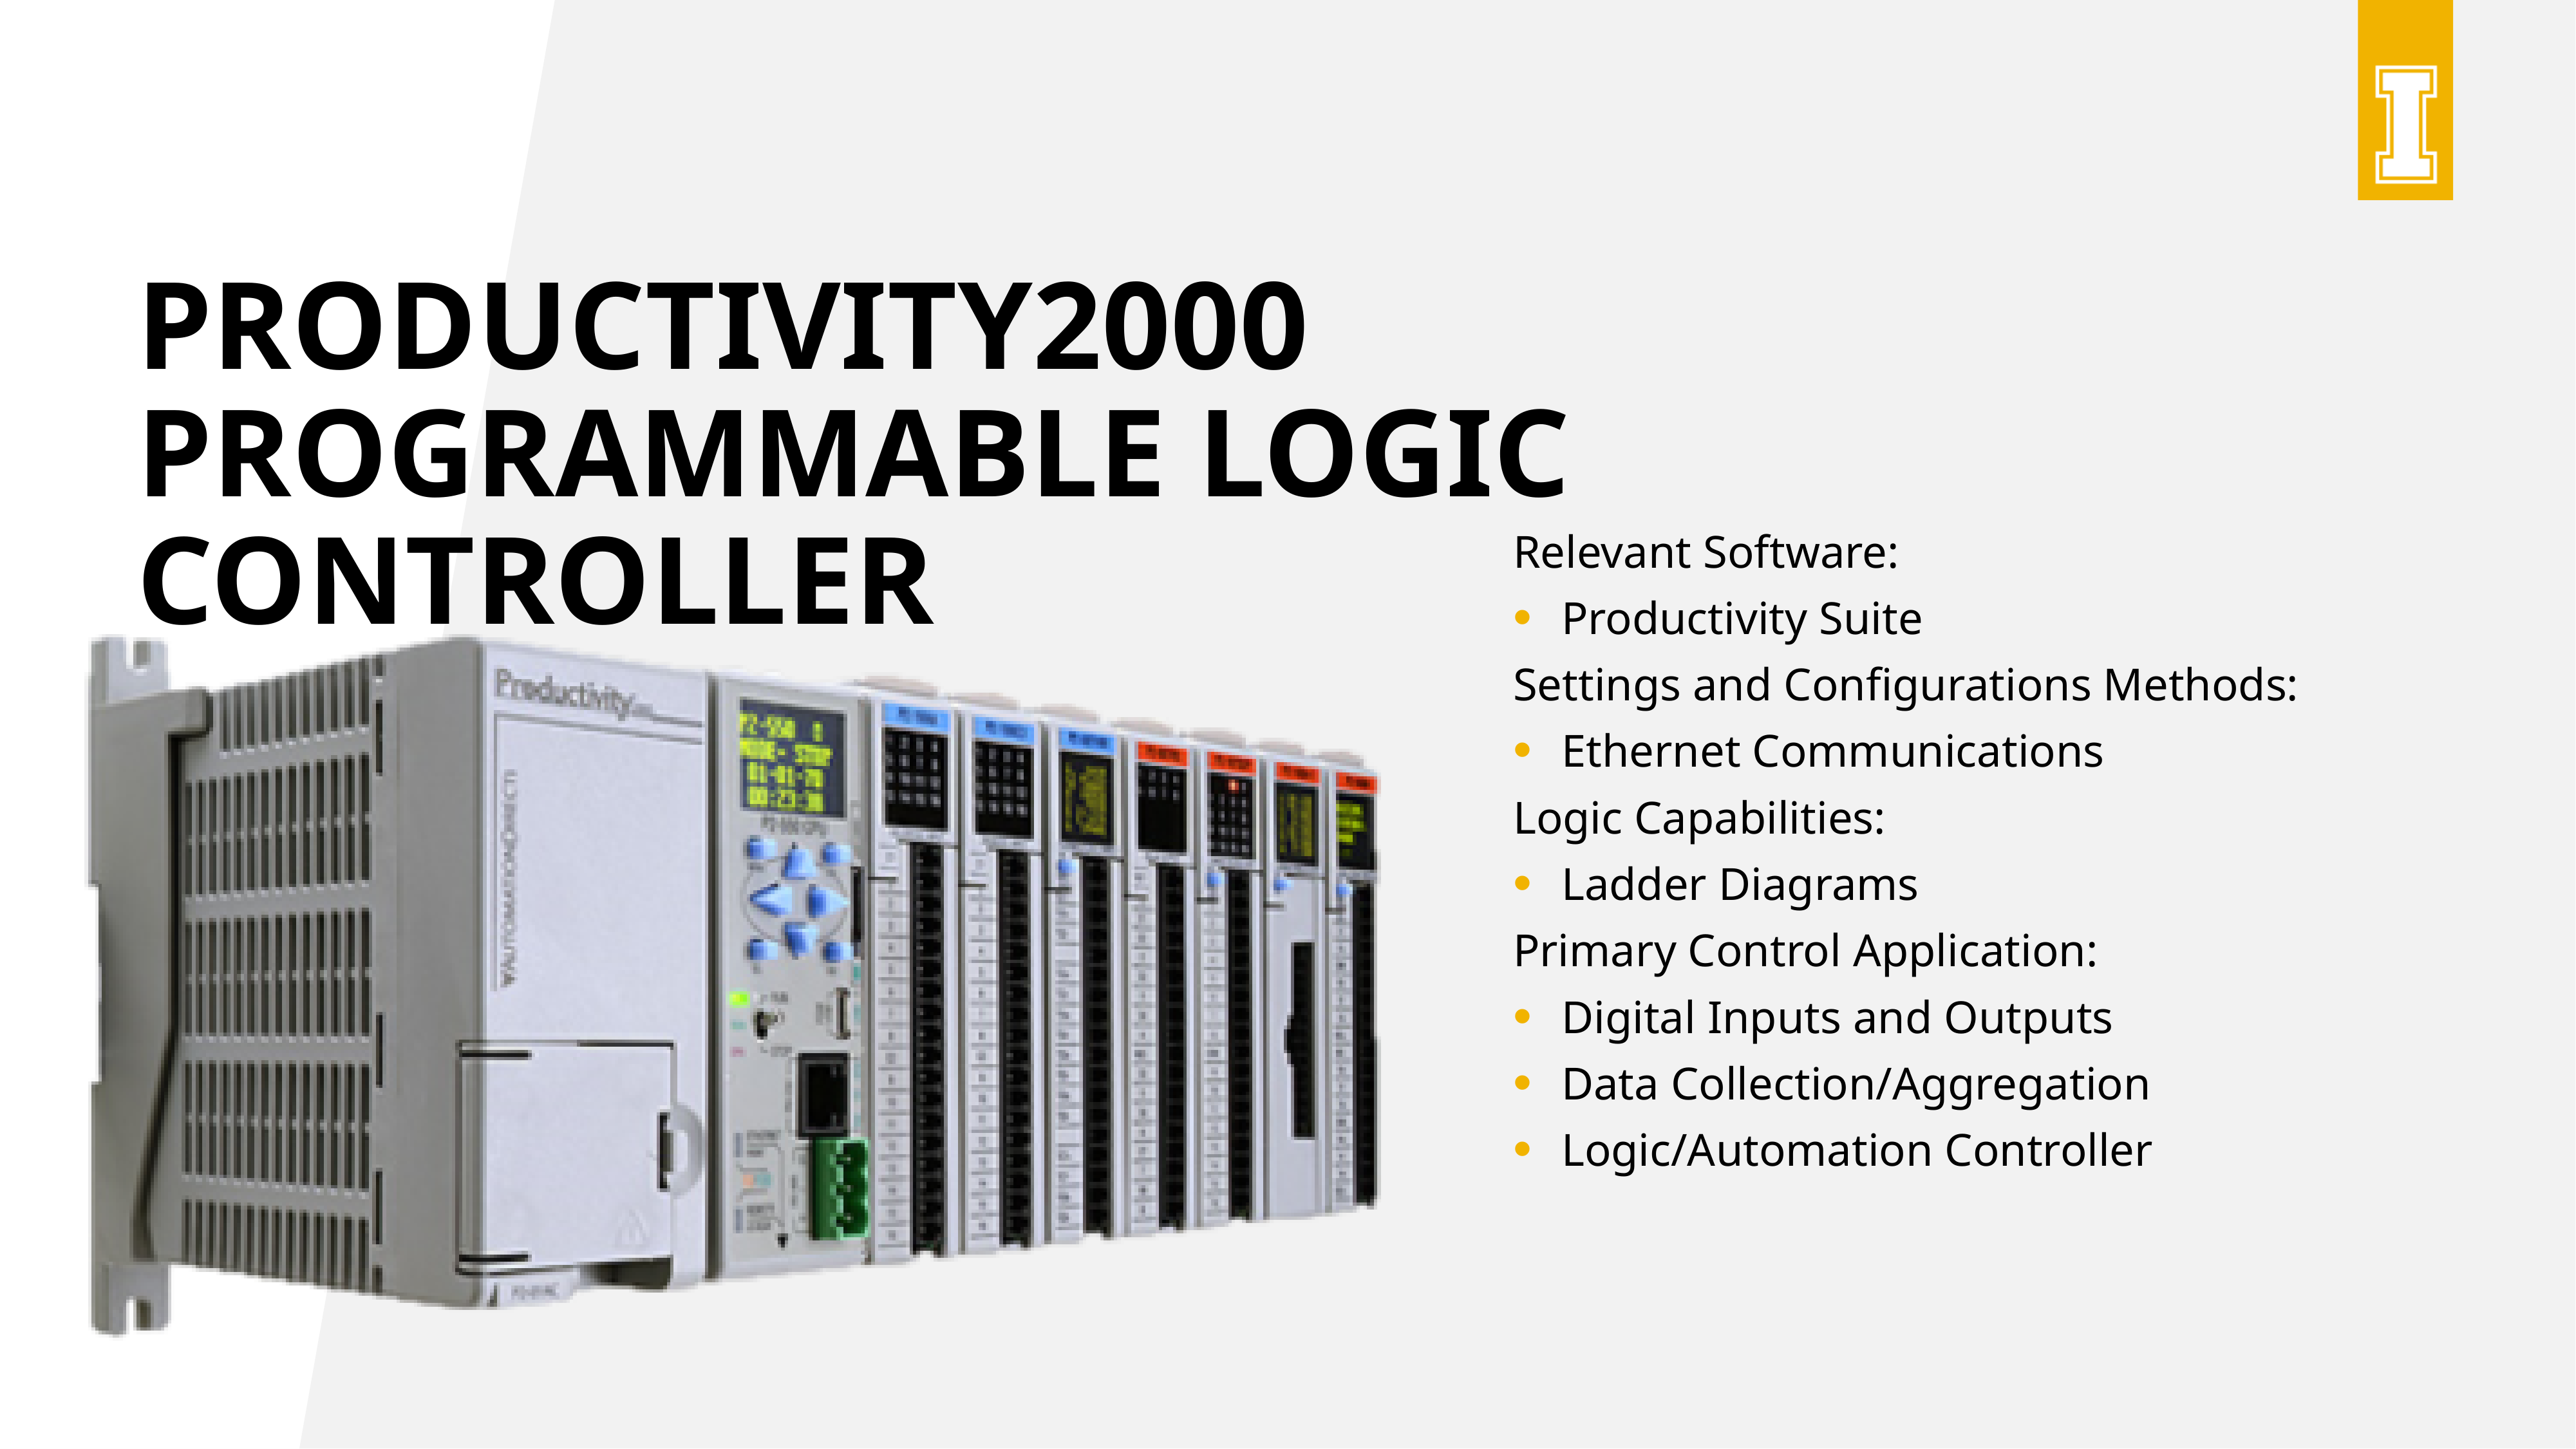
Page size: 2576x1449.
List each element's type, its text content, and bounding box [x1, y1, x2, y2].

picture [40, 603, 1426, 1352]
list Relevant Software: Productivity Suite Settings and Configurations Methods: Ethernet Communications Logic Capabilities: Ladder Diagrams Primary Control Application: Digital Inputs and Outputs Data Collection/Aggregation Logic/Automation Controller [1513, 523, 2358, 1208]
title Productivity2000 Programmable logic controller [136, 266, 2358, 524]
